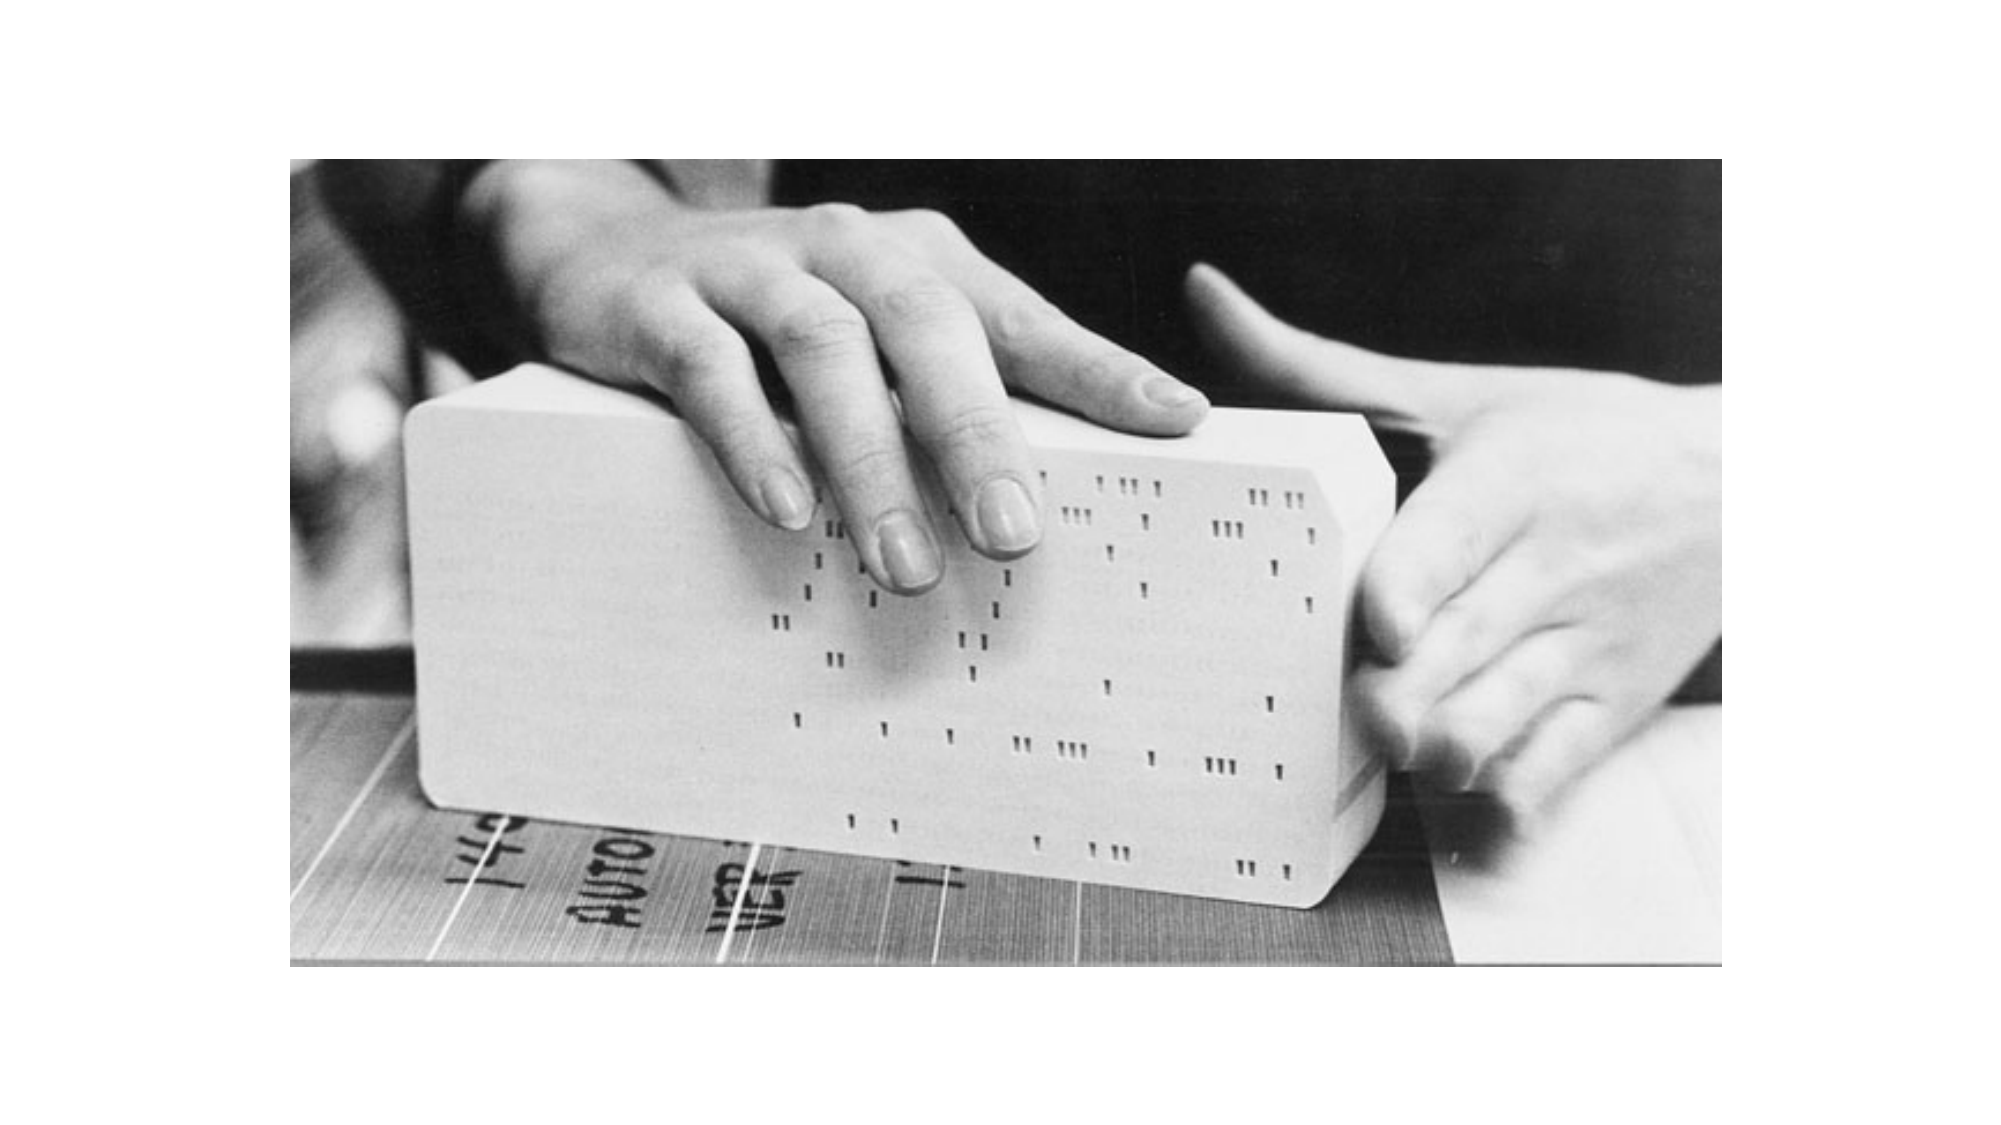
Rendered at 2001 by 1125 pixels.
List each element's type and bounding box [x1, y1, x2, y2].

picture [290, 159, 1722, 968]
